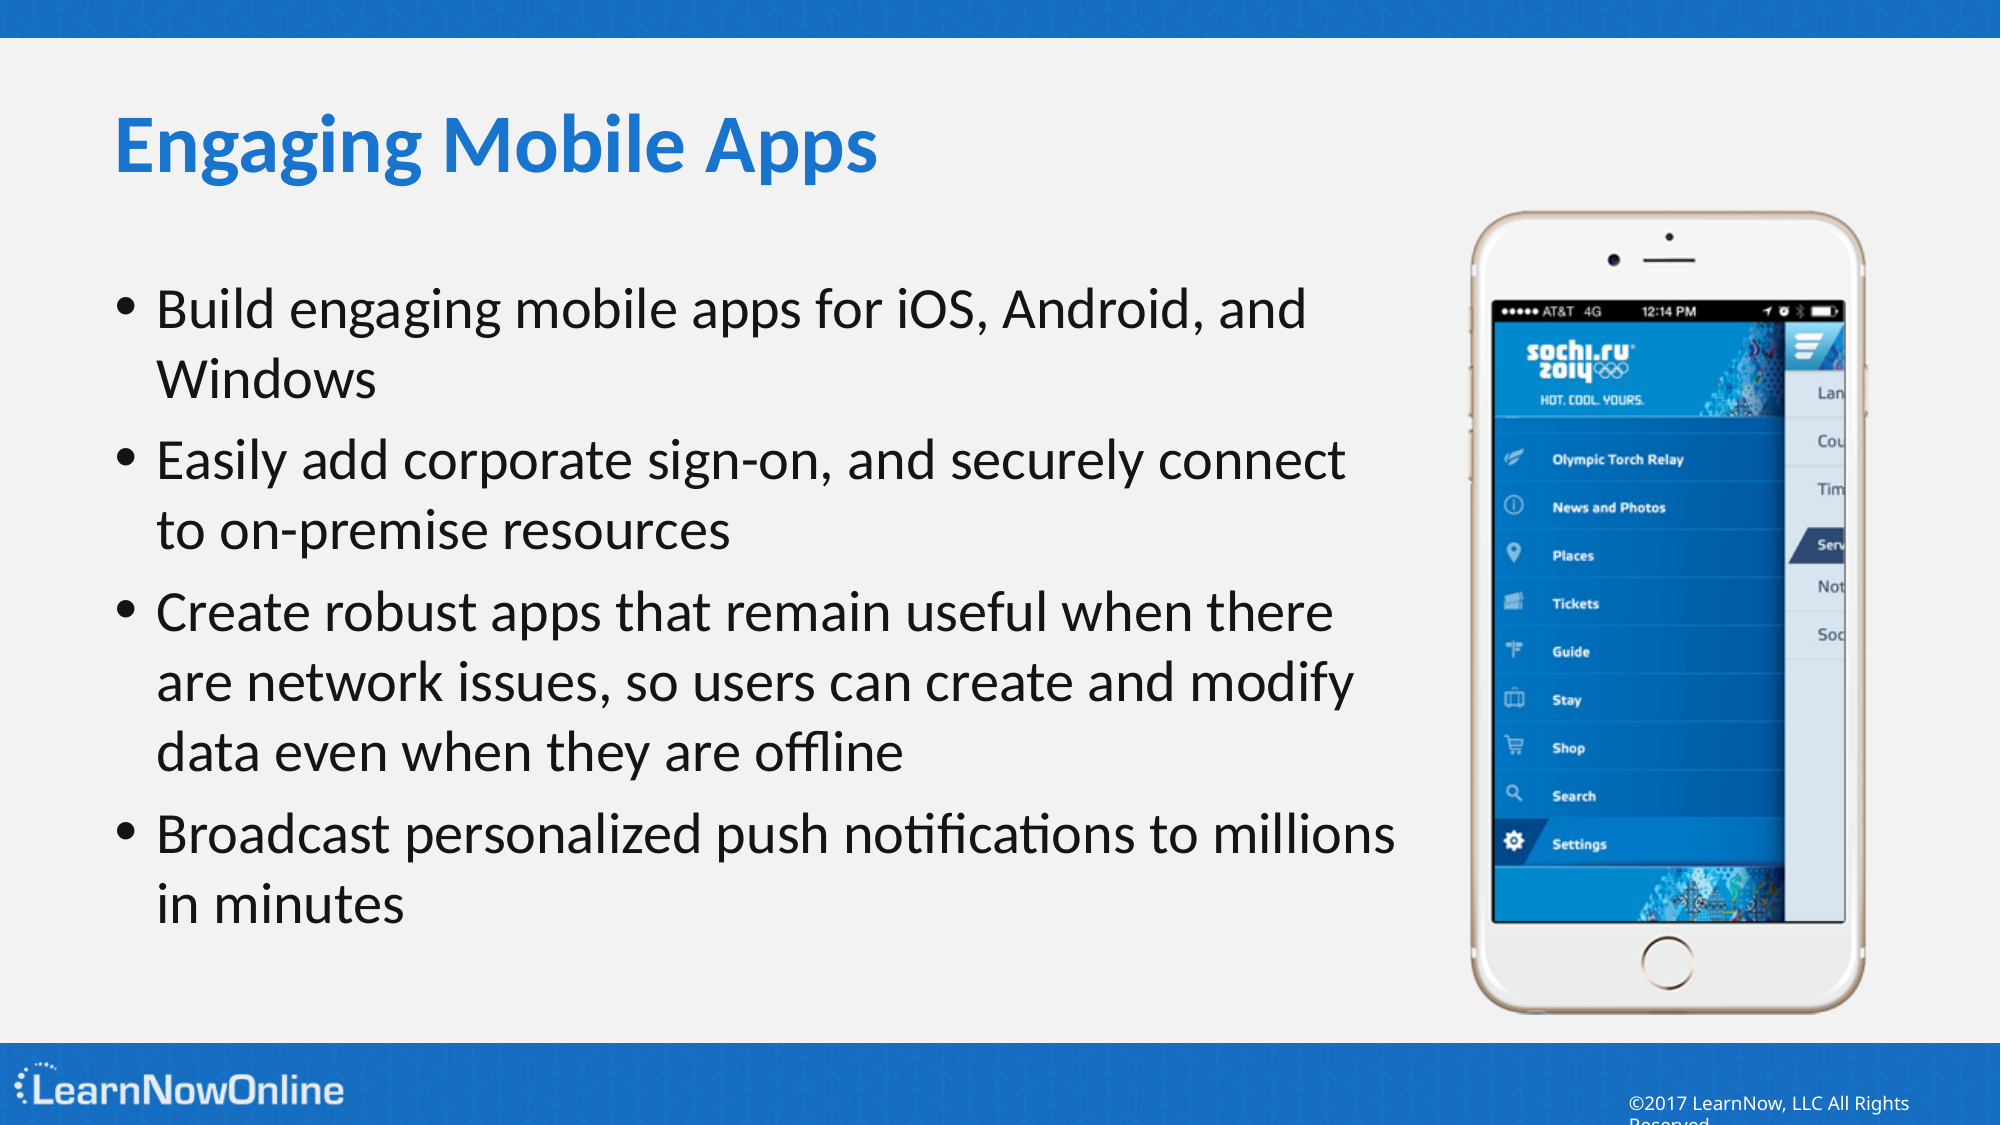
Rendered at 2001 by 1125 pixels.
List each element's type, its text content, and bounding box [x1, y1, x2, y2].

picture [0, 1043, 2000, 1125]
picture [1262, 209, 2000, 1015]
picture [0, 0, 2000, 38]
title Engaging Mobile Apps [99, 45, 1900, 233]
text_box Build engaging mobile apps for iOS, Android, and Windows Easily add corporate sign-on, and securely connect to on-premise resources Create robust apps that remain useful when there are network issues, so users can create and modify data even when they are offline Broadcast personalized push notifications to millions in minutes [99, 262, 1257, 963]
